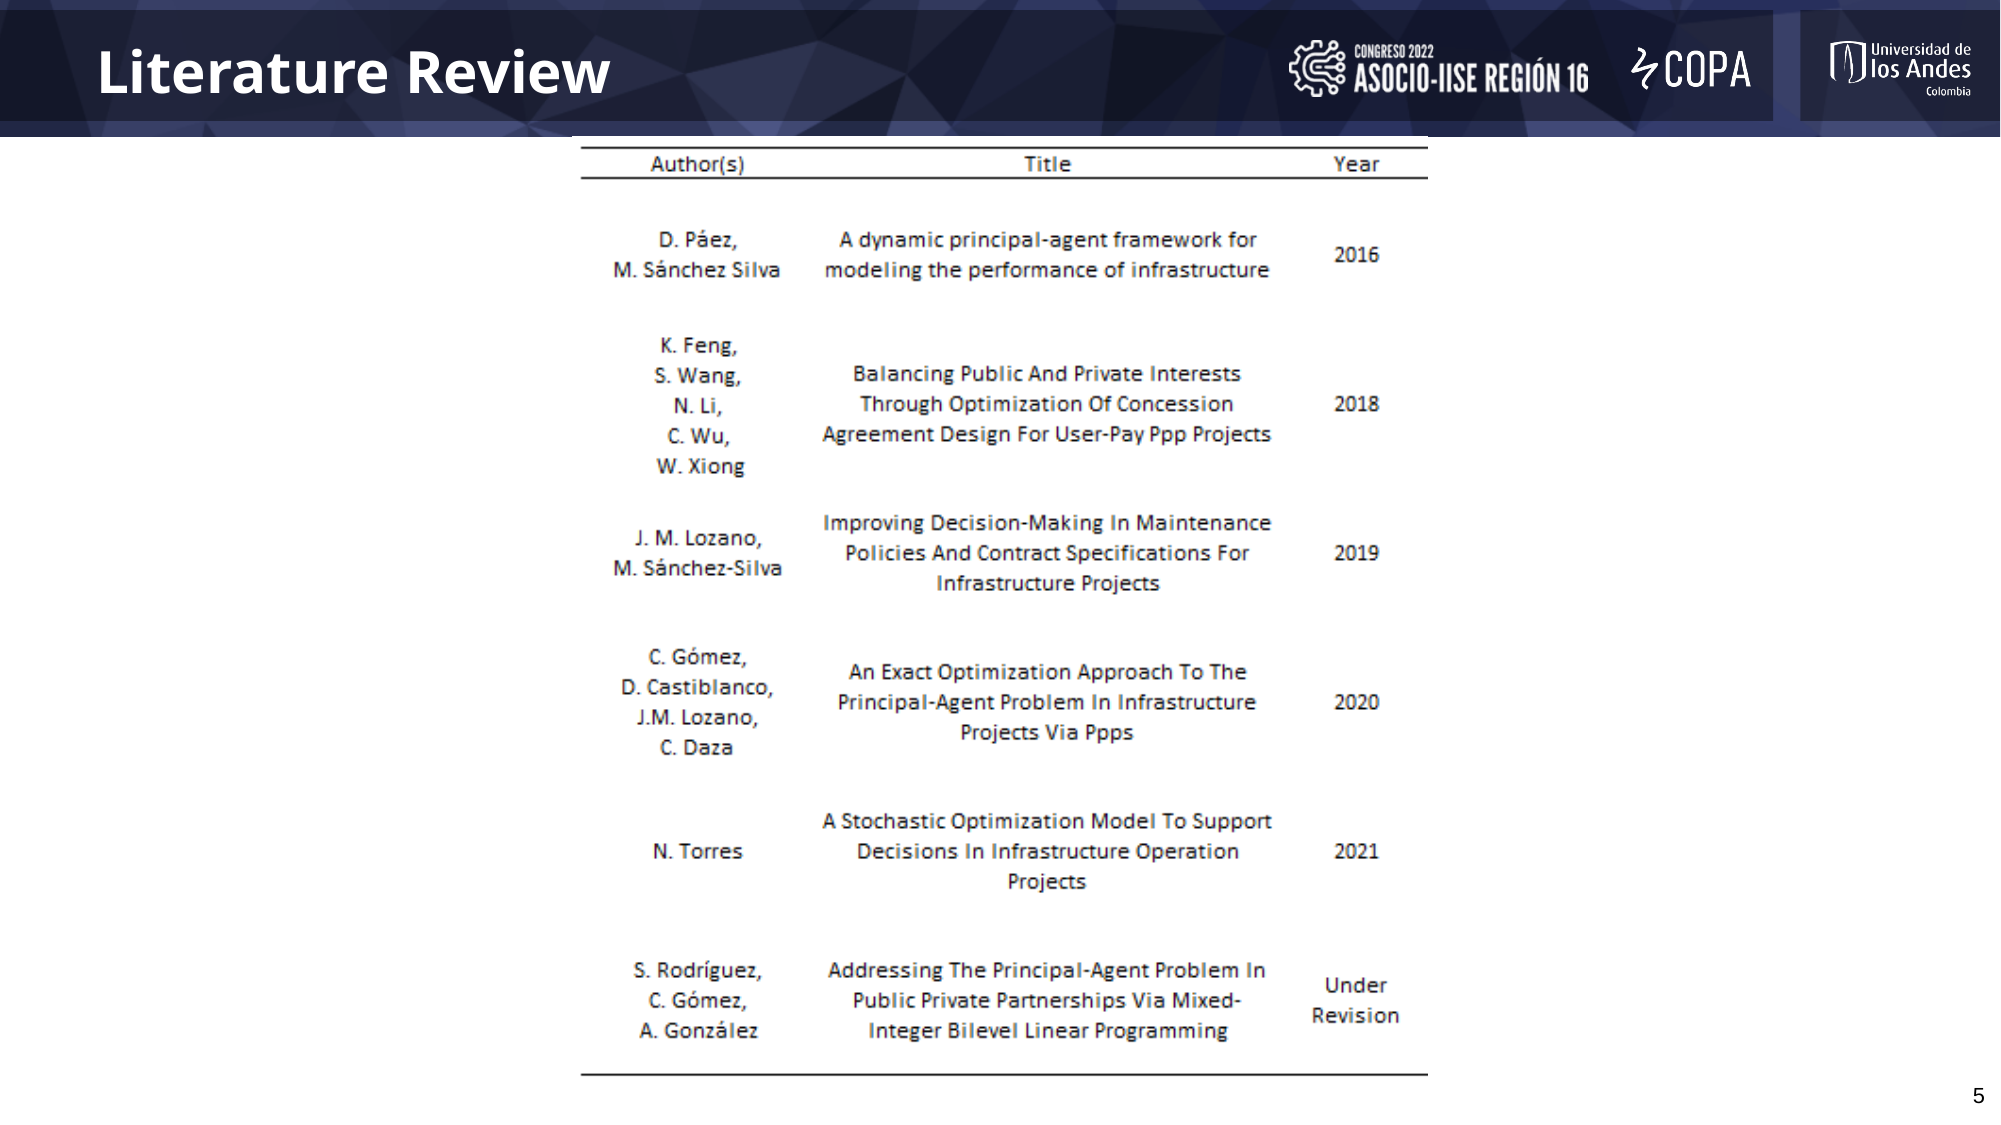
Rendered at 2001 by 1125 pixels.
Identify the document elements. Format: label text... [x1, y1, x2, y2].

title Literature Review [81, 27, 639, 110]
picture [0, 0, 2001, 1096]
slide_number 5 [1533, 1065, 2000, 1125]
